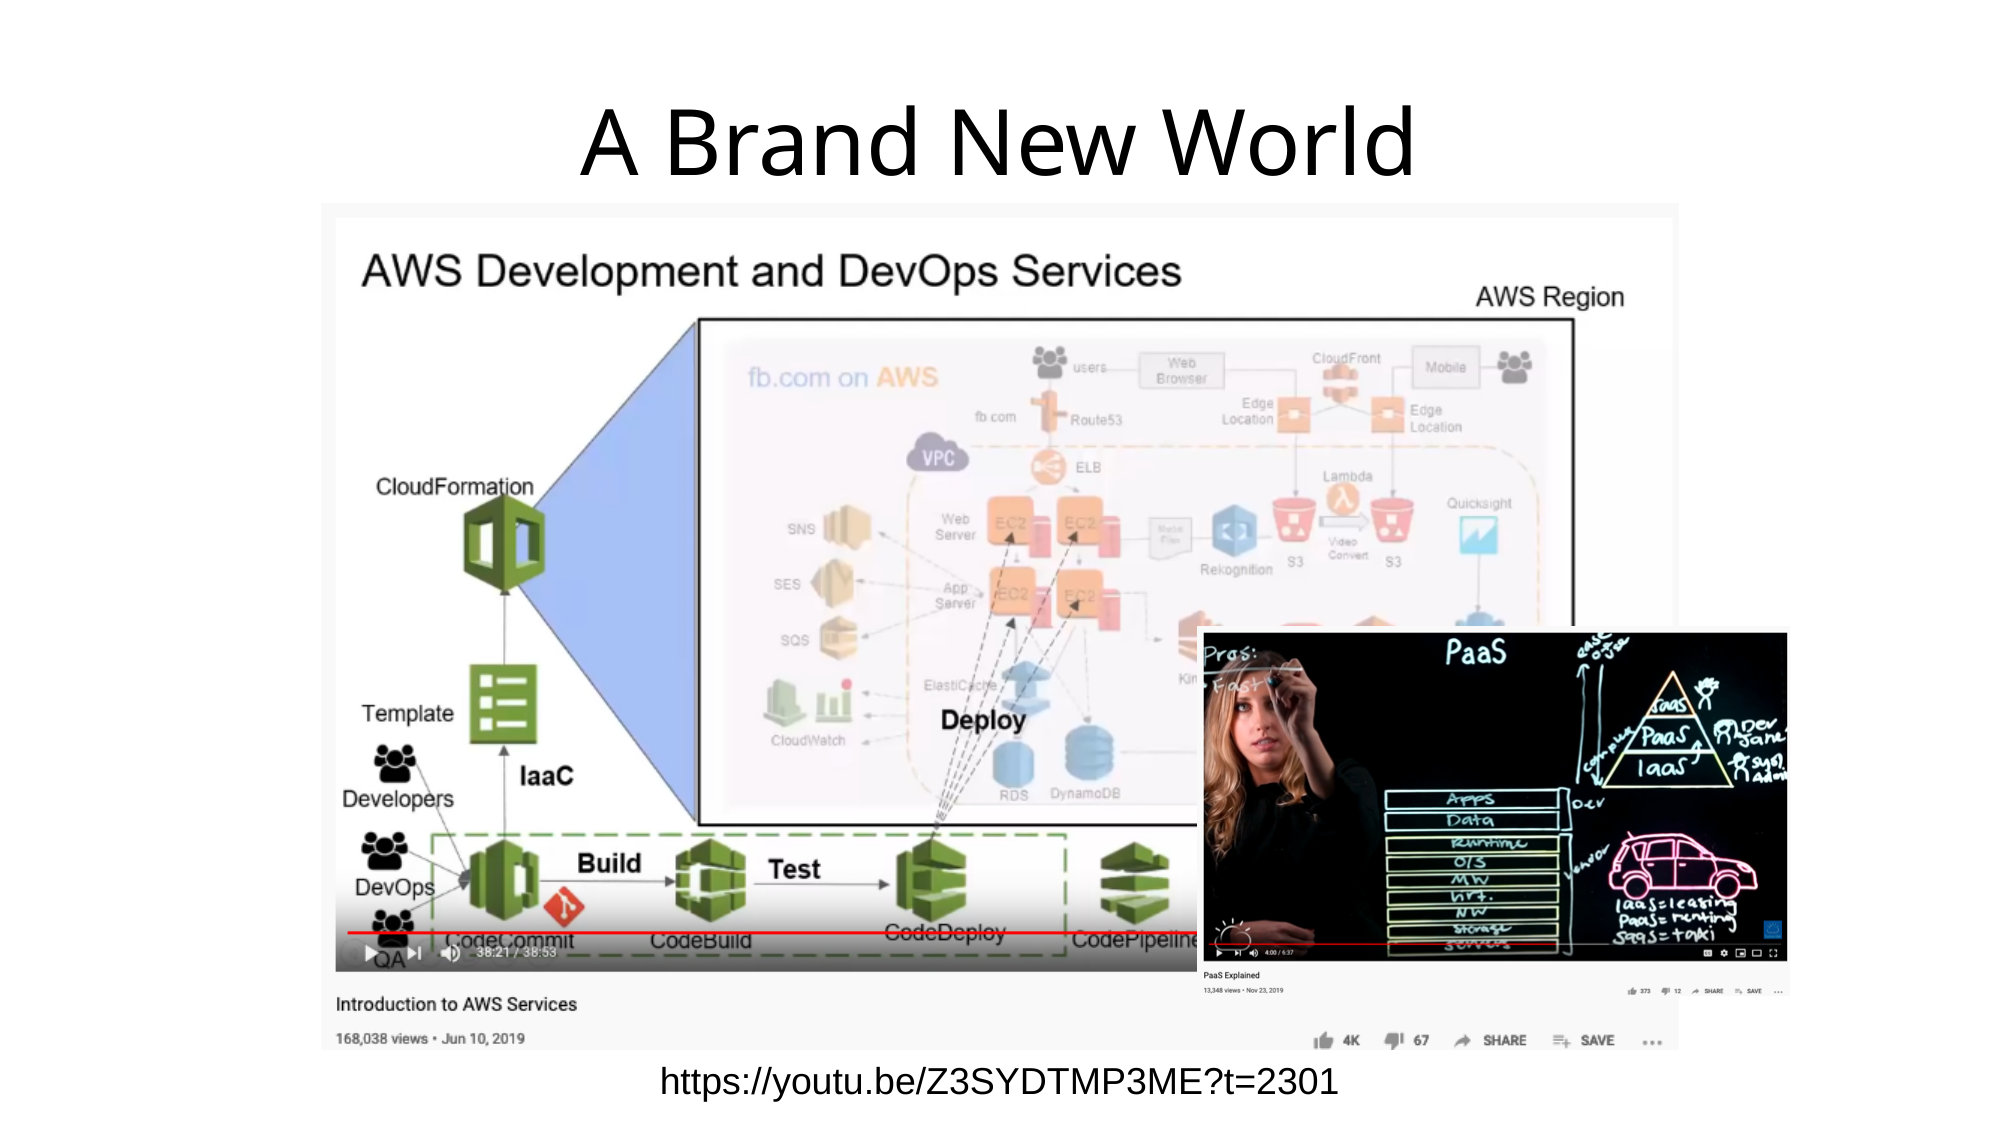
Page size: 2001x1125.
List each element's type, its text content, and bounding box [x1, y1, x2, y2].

title A Brand New World [99, 45, 1900, 233]
text_box https://youtu.be/Z3SYDTMP3ME?t=2301 [645, 1058, 1355, 1110]
picture [320, 203, 1790, 1050]
